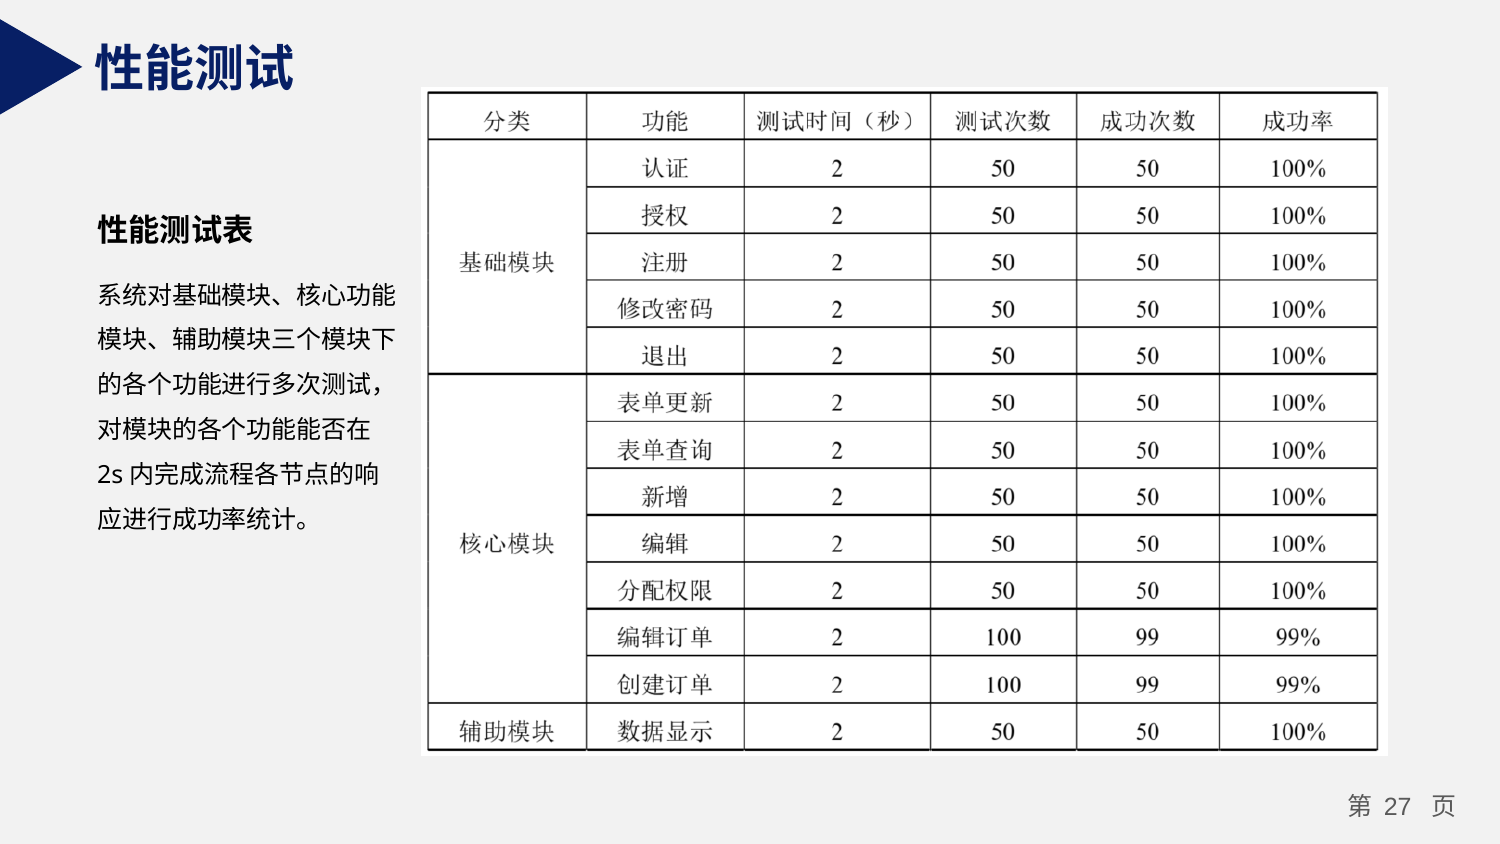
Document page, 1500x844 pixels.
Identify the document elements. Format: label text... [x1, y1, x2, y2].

text_box [0, 19, 83, 115]
text_box 系统对基础模块、核心功能模块、辅助模块三个模块下的各个功能进行多次测试，对模块的各个功能能否在2s内完成流程各节点的响应进行成功率统计。 [82, 256, 415, 541]
text_box 性能测试 [79, 29, 310, 105]
picture [421, 87, 1388, 756]
text_box 性能测试表 [82, 184, 358, 256]
